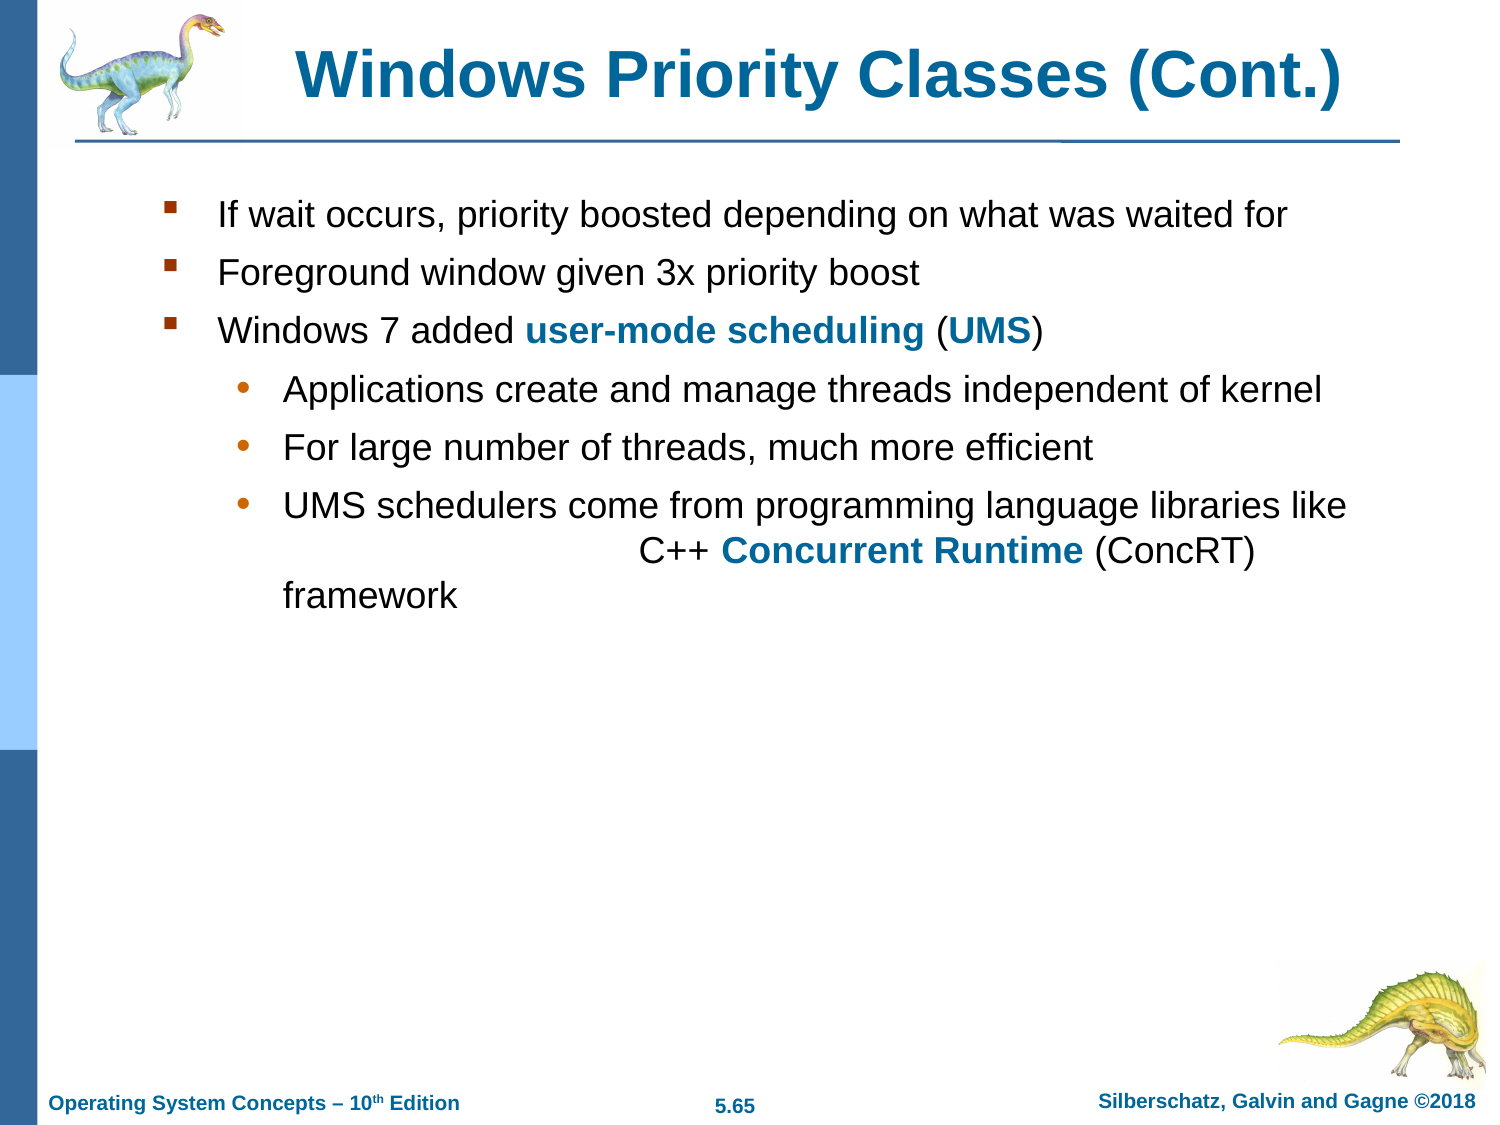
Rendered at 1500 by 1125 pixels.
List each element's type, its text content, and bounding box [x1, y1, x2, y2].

picture [1275, 959, 1486, 1090]
picture [46, 0, 243, 149]
list If wait occurs, priority boosted depending on what was waited for Foreground window given 3x priority boost Windows 7 added user-mode scheduling (UMS) Applications create and manage threads independent of kernel For large number of threads, much more efficient UMS schedulers come from programming language libraries like C++ Concurrent Runtime (ConcRT) framework [146, 182, 1429, 926]
title Windows Priority Classes (Cont.) [144, 16, 1495, 119]
